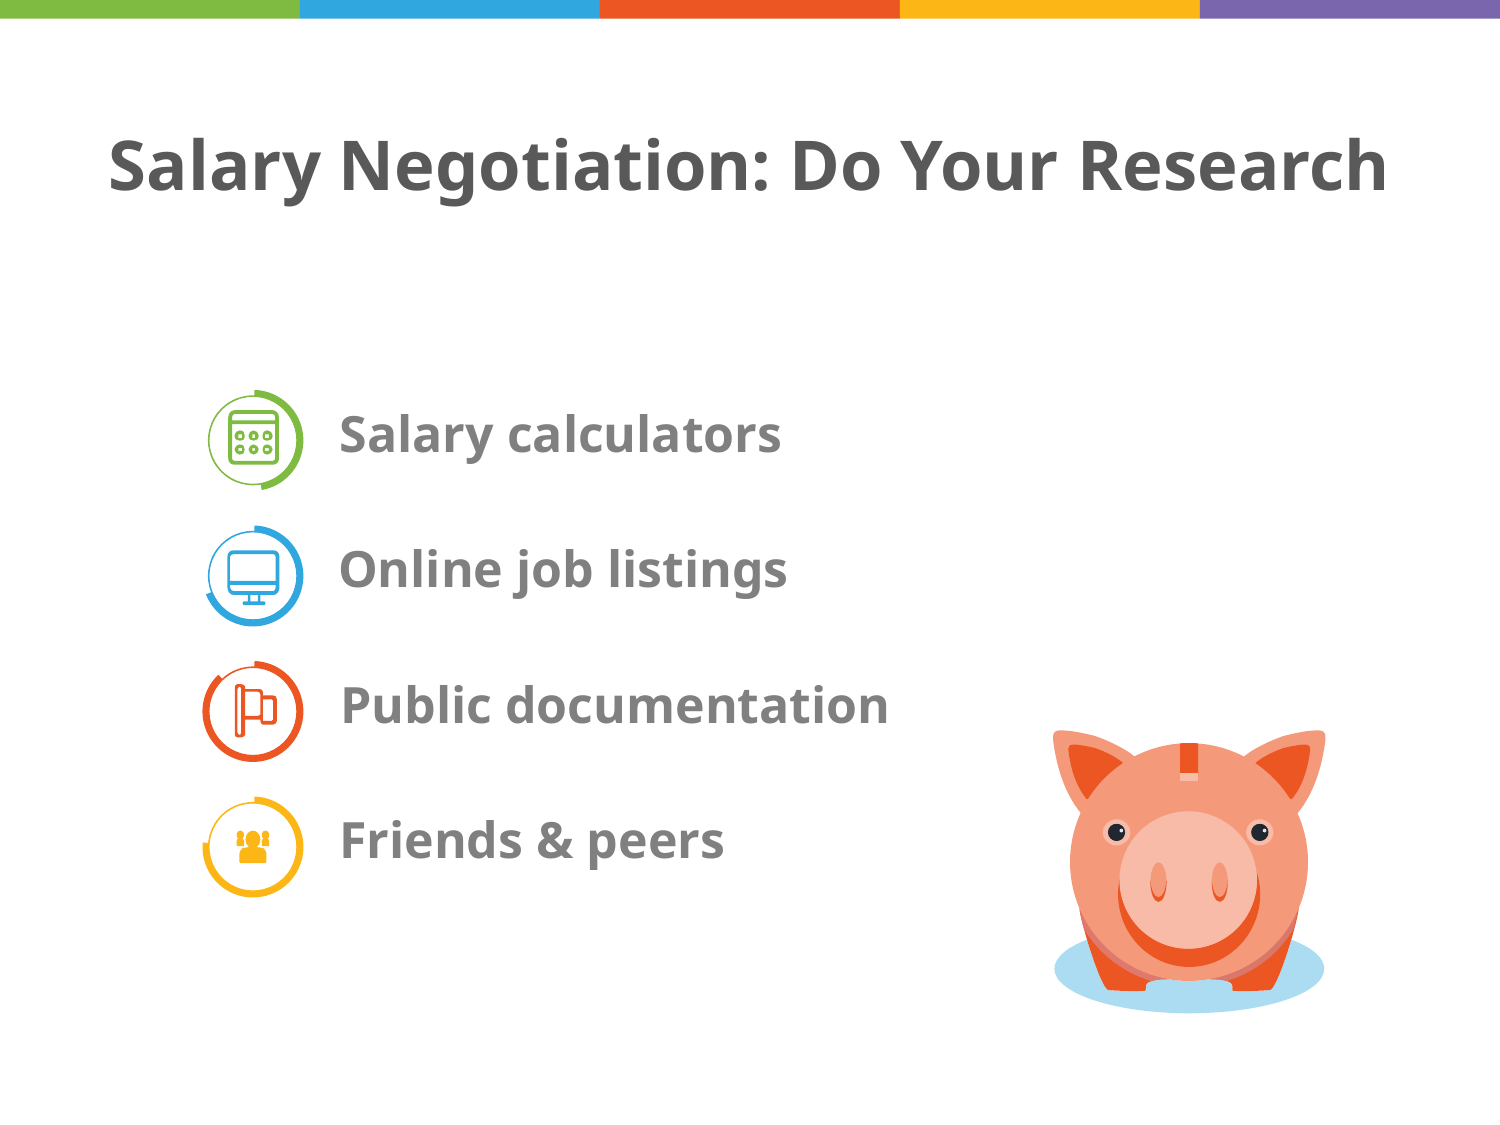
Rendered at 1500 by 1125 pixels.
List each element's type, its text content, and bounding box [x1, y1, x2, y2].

title Salary Negotiation: Do Your Research [87, 59, 1413, 278]
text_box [202, 796, 743, 898]
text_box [202, 525, 805, 627]
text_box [1051, 729, 1327, 1014]
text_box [202, 389, 800, 491]
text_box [0, 0, 1500, 19]
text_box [202, 660, 910, 762]
